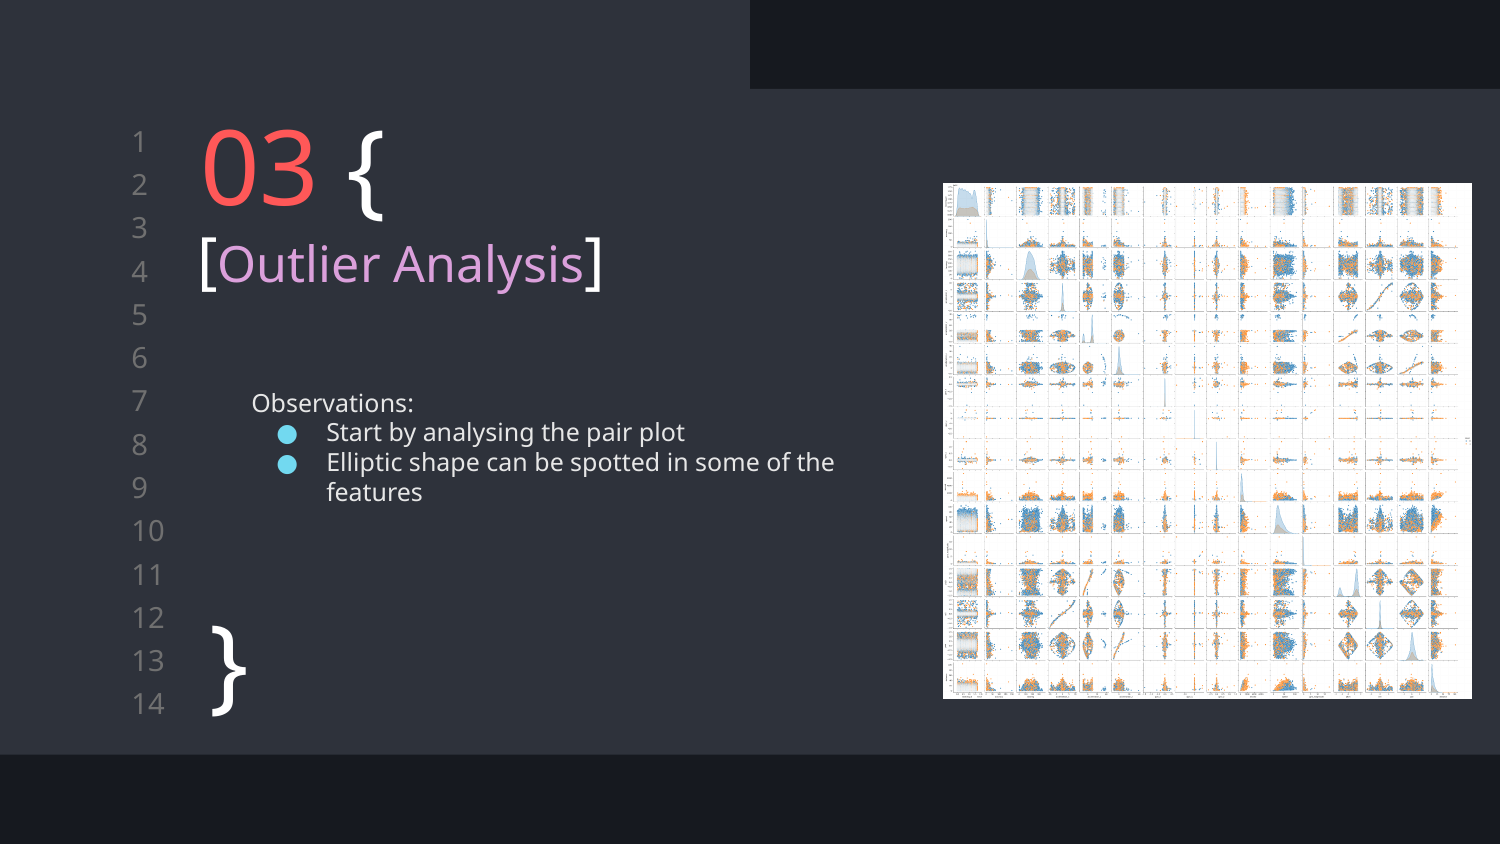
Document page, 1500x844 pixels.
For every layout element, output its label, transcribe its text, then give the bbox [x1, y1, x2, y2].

title 03 { [142, 73, 445, 255]
subtitle Observations: Start by analysing the pair plot Elliptic shape can be spotted in some of the features [236, 336, 931, 595]
picture [943, 182, 1473, 699]
text_box } [194, 594, 278, 724]
title [Outlier Analysis] [182, 213, 938, 302]
